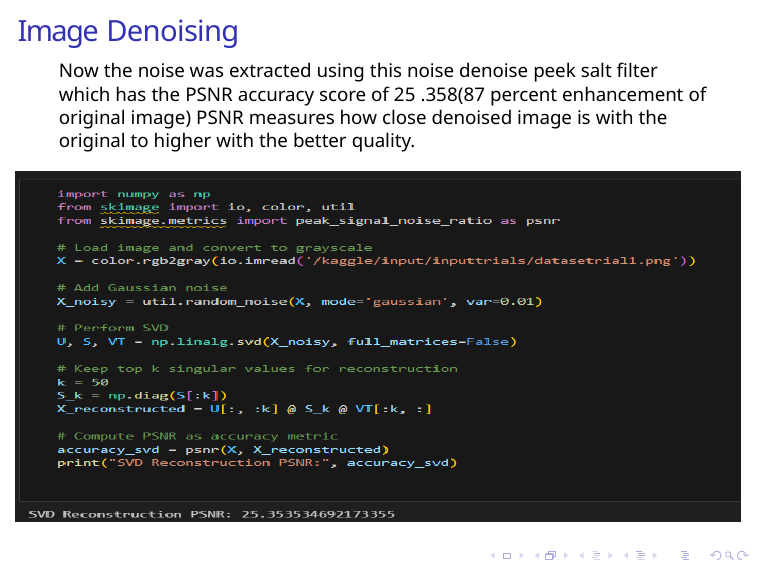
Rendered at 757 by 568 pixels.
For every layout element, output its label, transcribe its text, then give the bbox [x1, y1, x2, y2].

picture [15, 171, 741, 522]
title Image Denoising [15, 9, 364, 107]
text_box Now the noise was extracted using this noise denoise peek salt filter which has the PSNR accuracy score of 25 .358(87 percent enhancement of original image) PSNR measures how close denoised image is with the original to higher with the better quality. [56, 56, 716, 169]
